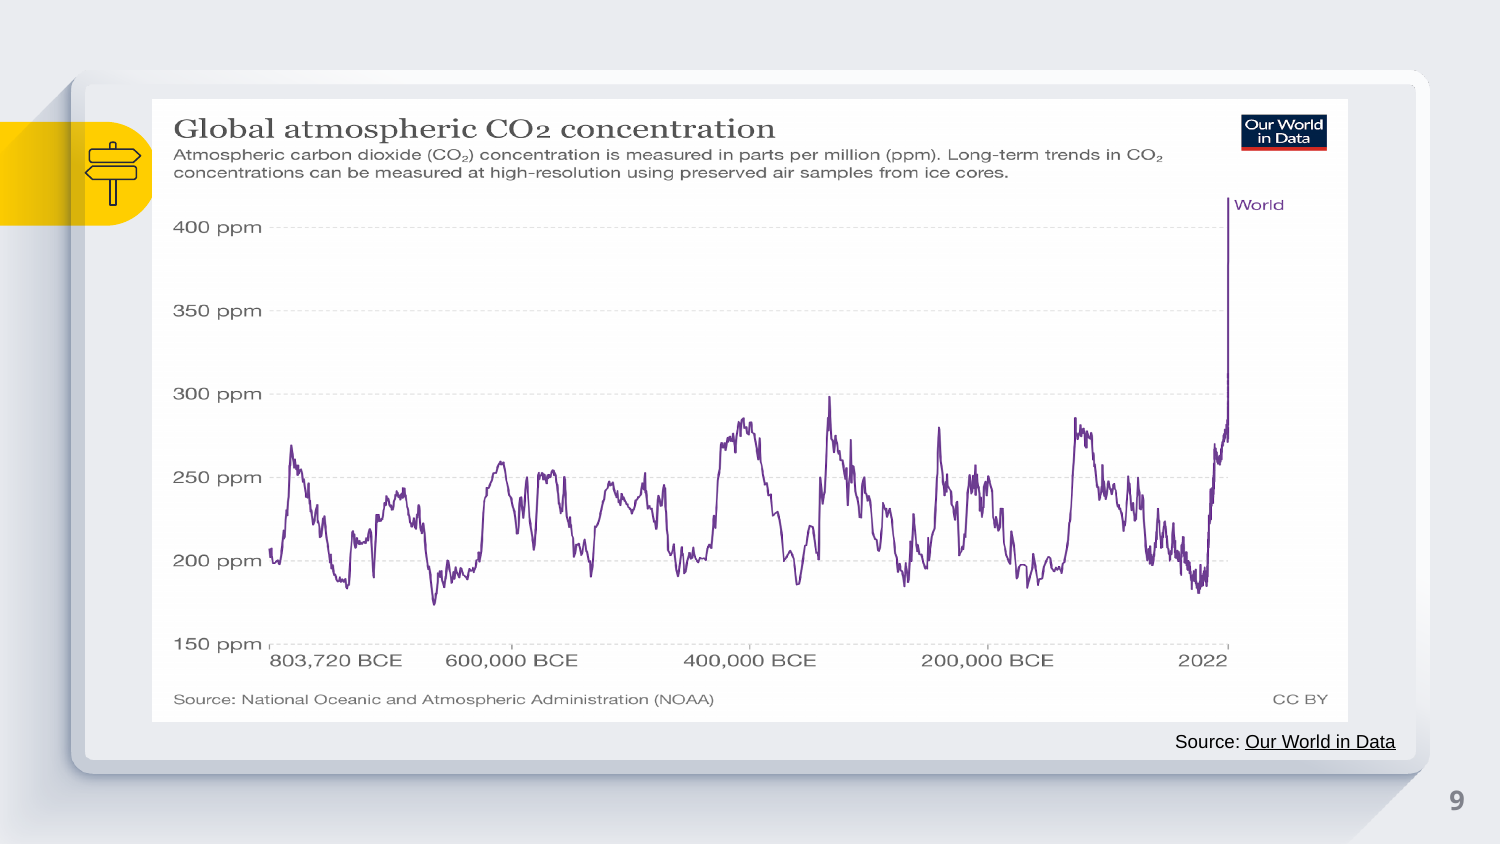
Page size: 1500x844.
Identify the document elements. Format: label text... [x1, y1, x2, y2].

text_box Source: Our World in Data [885, 721, 1411, 760]
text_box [85, 141, 141, 206]
slide_number 9 [1414, 759, 1500, 844]
picture [0, 0, 1500, 844]
